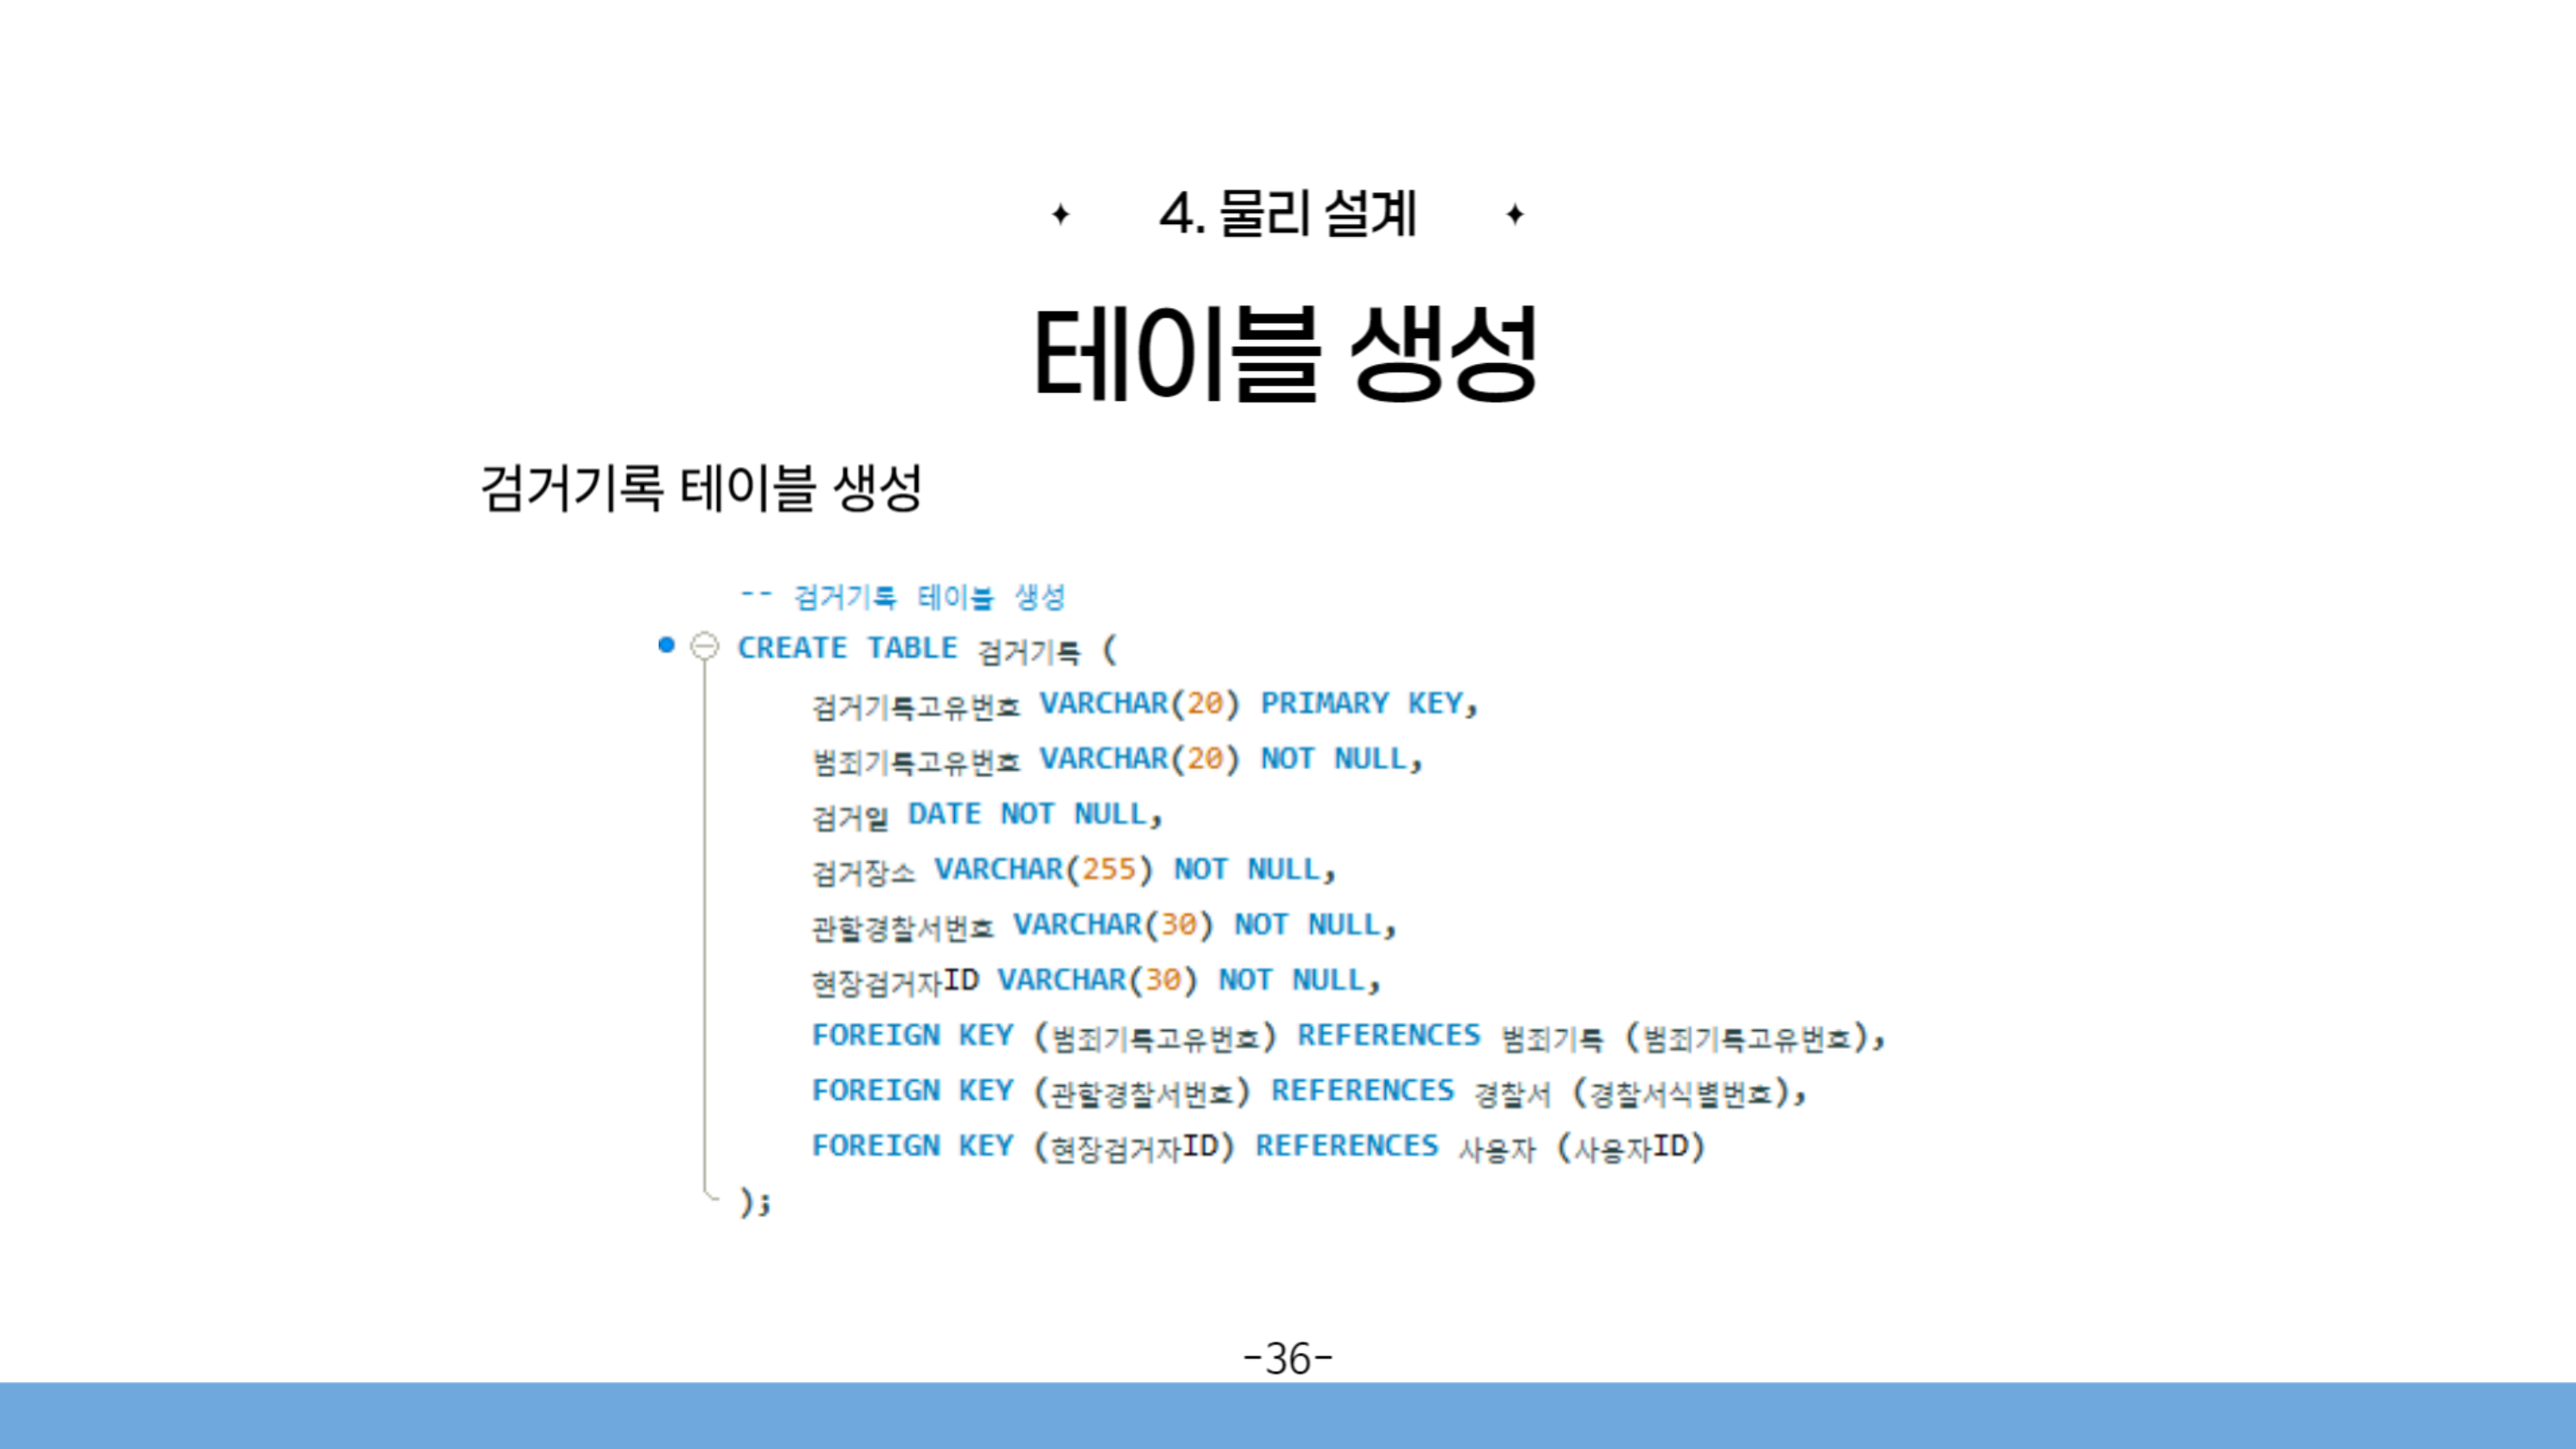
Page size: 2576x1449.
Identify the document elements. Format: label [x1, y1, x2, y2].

picture [0, 1337, 2576, 1449]
picture [658, 560, 1917, 1239]
picture [1041, 185, 1534, 242]
picture [1013, 293, 1563, 409]
picture [313, 459, 1090, 521]
